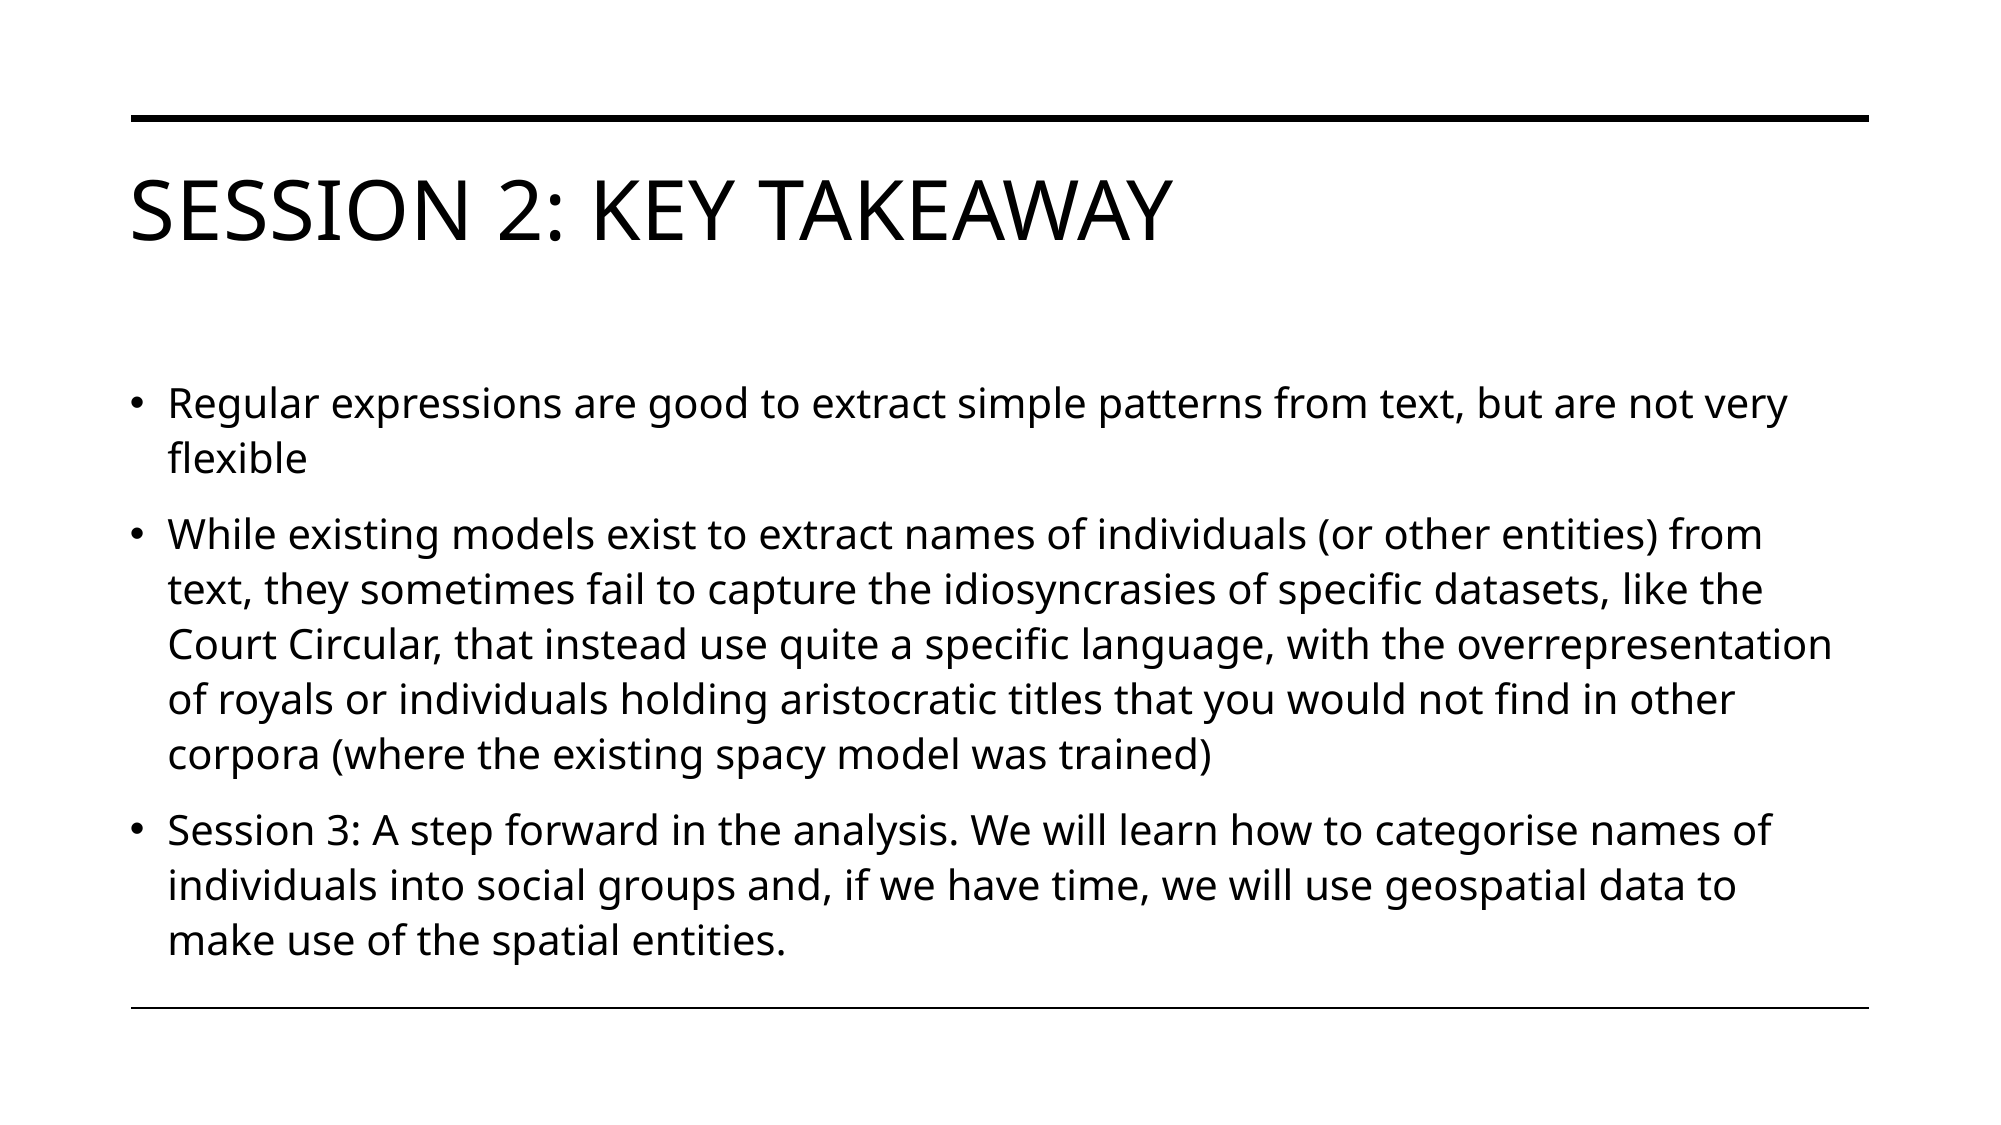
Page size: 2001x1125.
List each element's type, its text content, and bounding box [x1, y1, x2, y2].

title SESSION 2: Key takeaway [114, 149, 1869, 364]
list Regular expressions are good to extract simple patterns from text, but are not very flexible While existing models exist to extract names of individuals (or other entities) from text, they sometimes fail to capture the idiosyncrasies of specific datasets, like the Court Circular, that instead use quite a specific language, with the overrepresentation of royals or individuals holding aristocratic titles that you would not find in other corpora (where the existing spacy model was trained) Session 3: A step forward in the analysis. We will learn how to categorise names of individuals into social groups and, if we have time, we will use geospatial data to make use of the spatial entities. [114, 364, 1869, 978]
